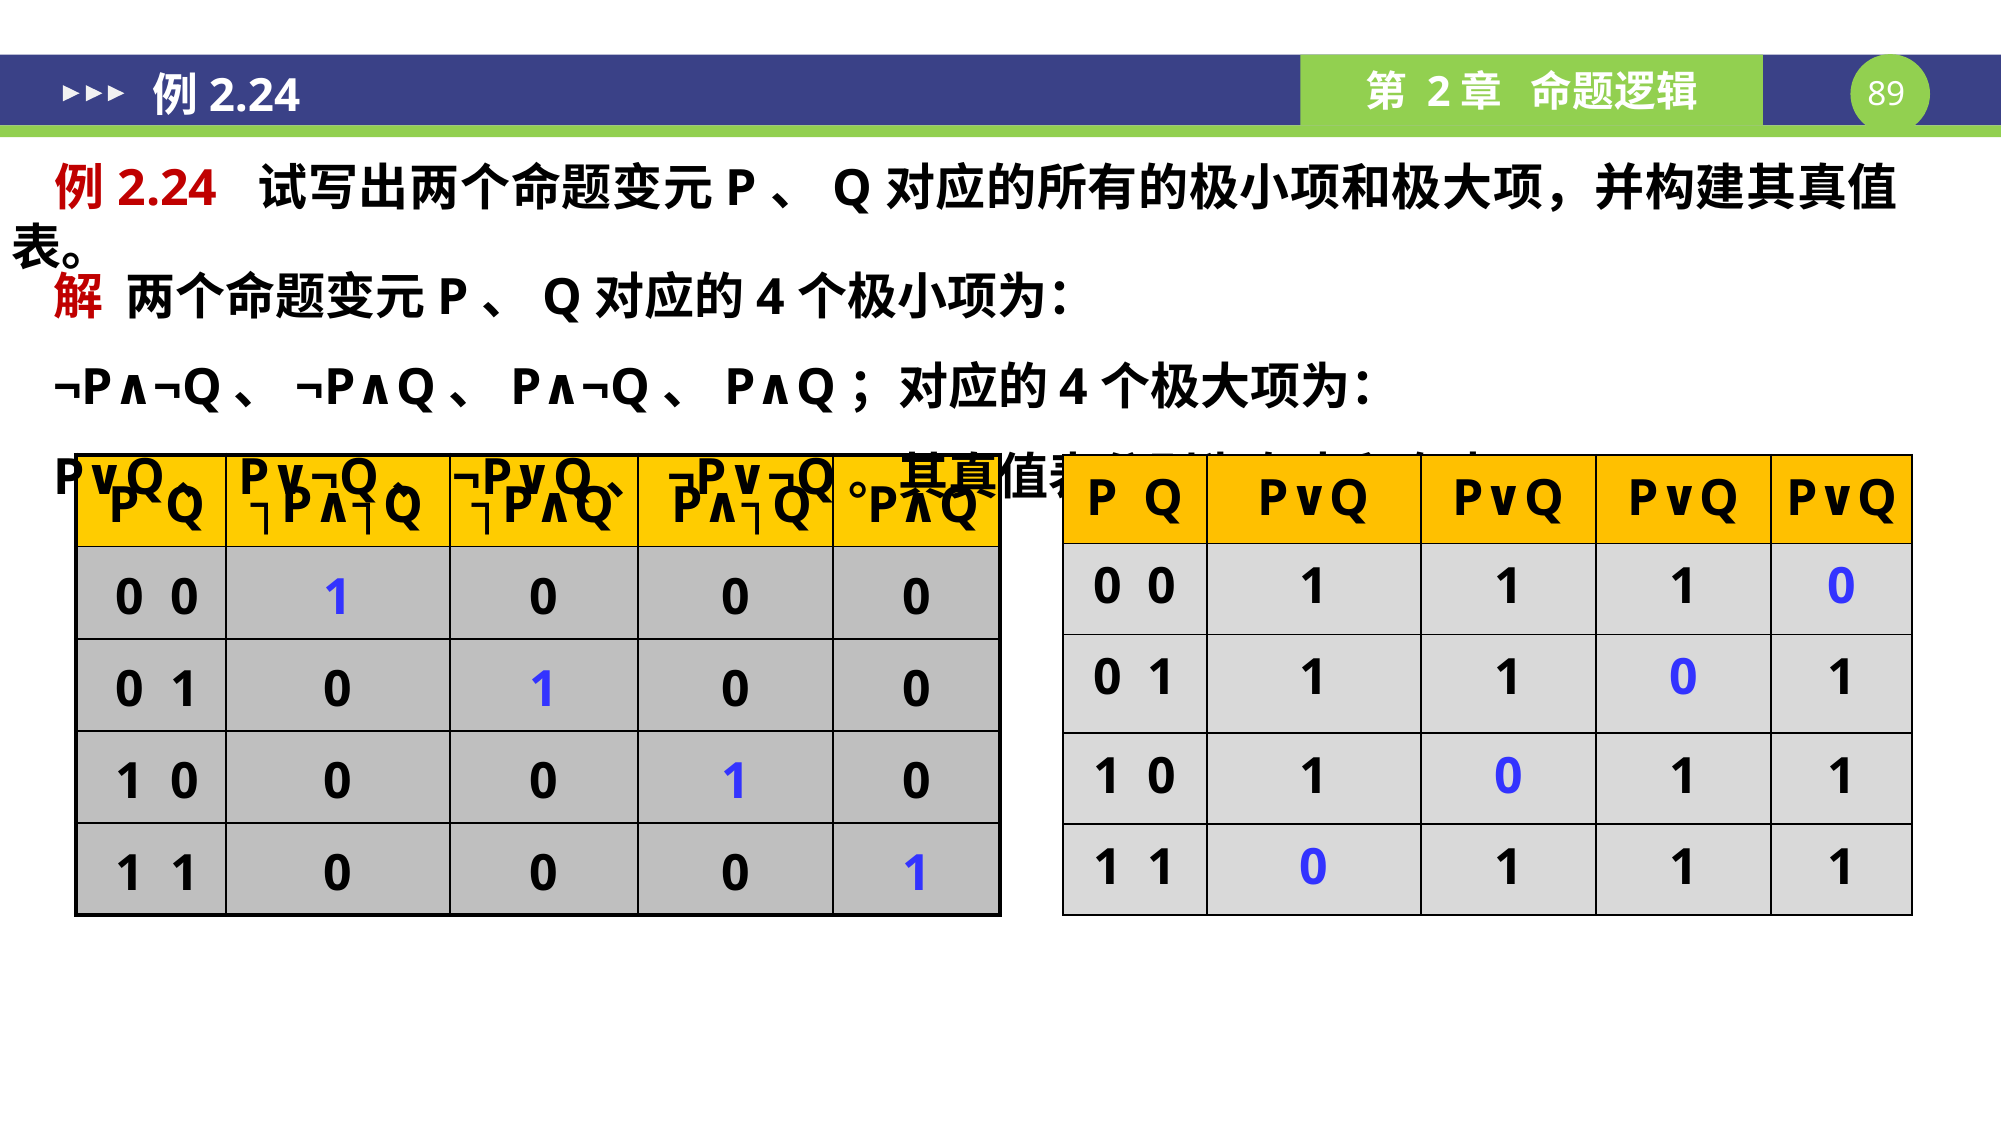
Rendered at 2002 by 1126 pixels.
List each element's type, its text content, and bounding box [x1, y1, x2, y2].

text_box 解 两个命题变元P、Q对应的4个极小项为：¬P∧¬Q、¬P∧Q、P∧¬Q、P∧Q；对应的4个极大项为：P∨Q、P∨¬Q、¬P∨Q、¬P∨¬Q。其真值表分别为左表和右表。 [38, 227, 1938, 512]
table_cell 0 [834, 640, 998, 730]
table_cell 0 [451, 824, 637, 913]
table_cell 0 [451, 732, 637, 822]
table_cell 0 [227, 640, 449, 730]
table_header P∧┐Q [639, 512, 832, 546]
table_cell 1 [451, 640, 637, 730]
table_cell 0 [639, 640, 832, 730]
table_cell 1 [834, 824, 998, 913]
text_box 例2.24 试写出两个命题变元P、Q对应的所有的极小项和极大项，并构建其真值表。 [0, 148, 1913, 284]
table_cell 0 [227, 824, 449, 913]
table_cell 1 [639, 732, 832, 822]
table_cell 0 [451, 547, 637, 638]
table_header ┐P∧┐Q [227, 512, 449, 546]
table_header P∧Q [834, 512, 998, 546]
table_cell 0 [834, 547, 998, 638]
table_cell 0 [834, 732, 998, 822]
table_cell 0 1 [78, 640, 225, 730]
table_cell 1 [227, 547, 449, 638]
table_cell 0 [227, 732, 449, 822]
table_cell 0 0 [78, 547, 225, 638]
table_cell 0 [639, 824, 832, 913]
table_header P Q [78, 512, 225, 546]
table_cell 0 [639, 547, 832, 638]
table_cell 1 1 [78, 824, 225, 913]
table_header ┐P∧Q [451, 512, 637, 546]
table_cell 1 0 [78, 732, 225, 822]
title 例2.24 [131, 45, 1396, 141]
